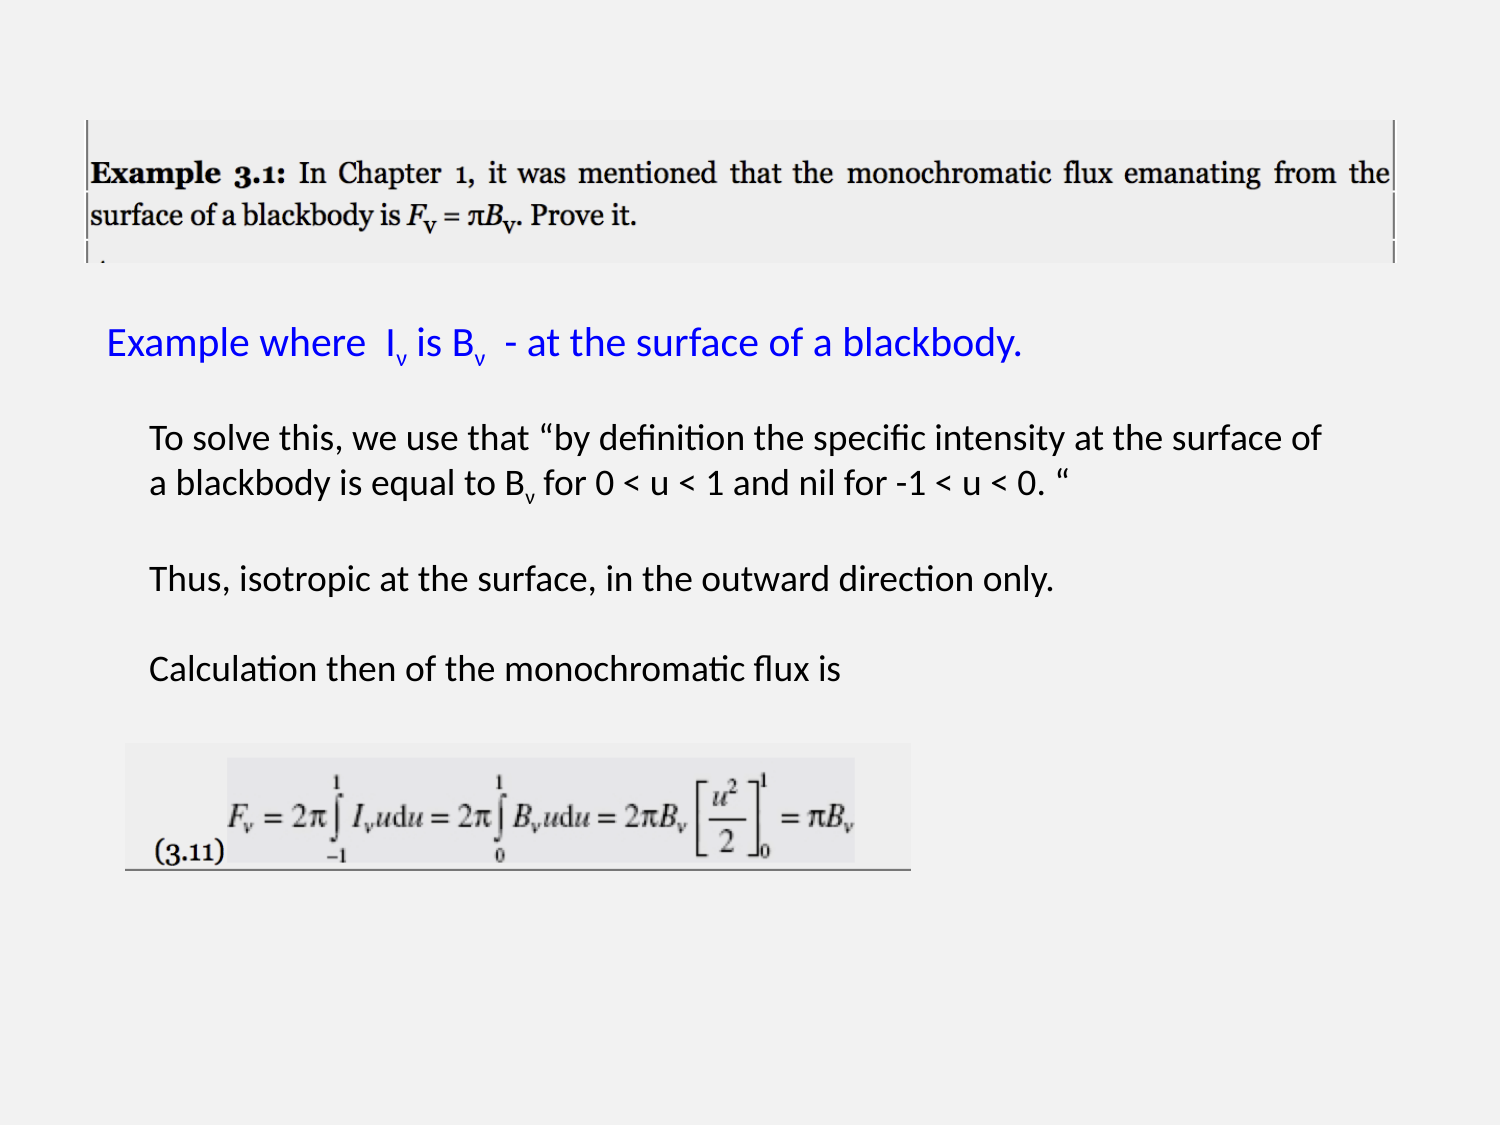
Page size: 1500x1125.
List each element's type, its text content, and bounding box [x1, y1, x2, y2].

picture [124, 743, 911, 871]
picture [84, 120, 1398, 263]
text_box Example where Iν is Bν - at the surface of a blackbody. [91, 307, 1039, 379]
text_box To solve this, we use that “by definition the specific intensity at the surface of a blackbody is equal to Bν for 0 < u < 1 and nil for -1 < u < 0. “ Thus, isotropic at the surface, in the outward direction only. Calculation then of the monochromatic flux is [134, 405, 1339, 697]
